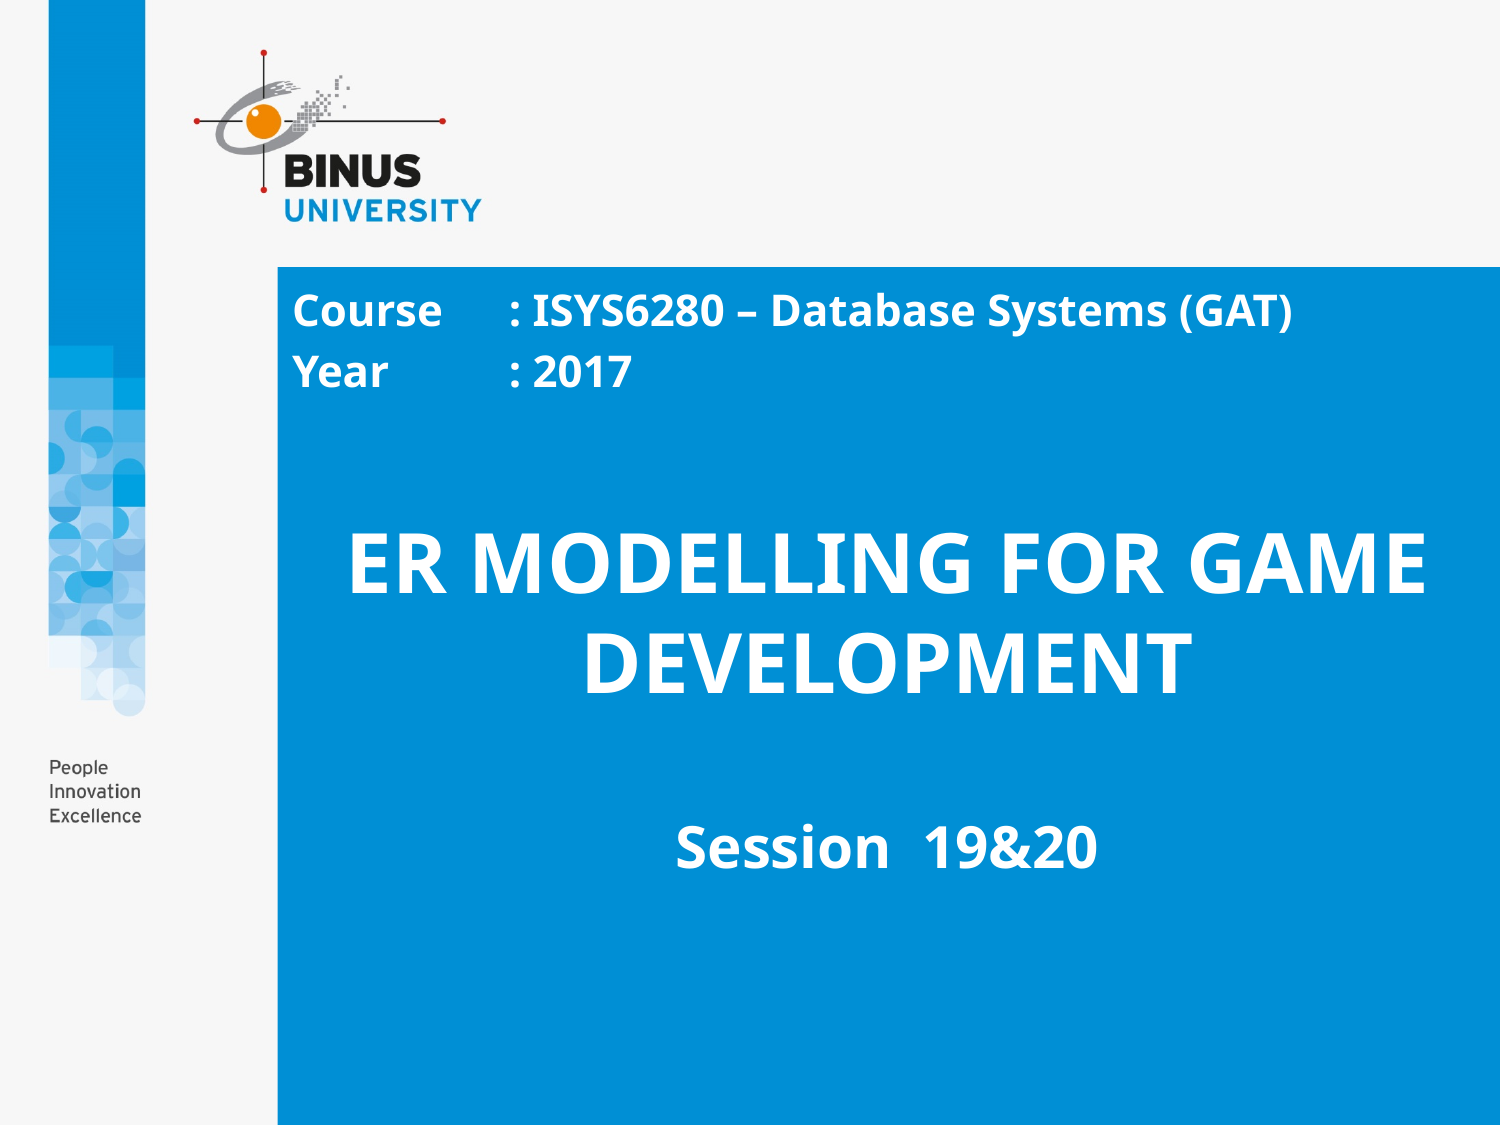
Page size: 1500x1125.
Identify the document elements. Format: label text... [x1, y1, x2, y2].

text_box Course : ISYS6280 – Database Systems (GAT) Year : 2017 [277, 275, 1500, 429]
picture [0, 0, 1500, 845]
title ER MODELLING FOR GAME DEVELOPMENT Session 19&20 [275, 500, 1500, 892]
